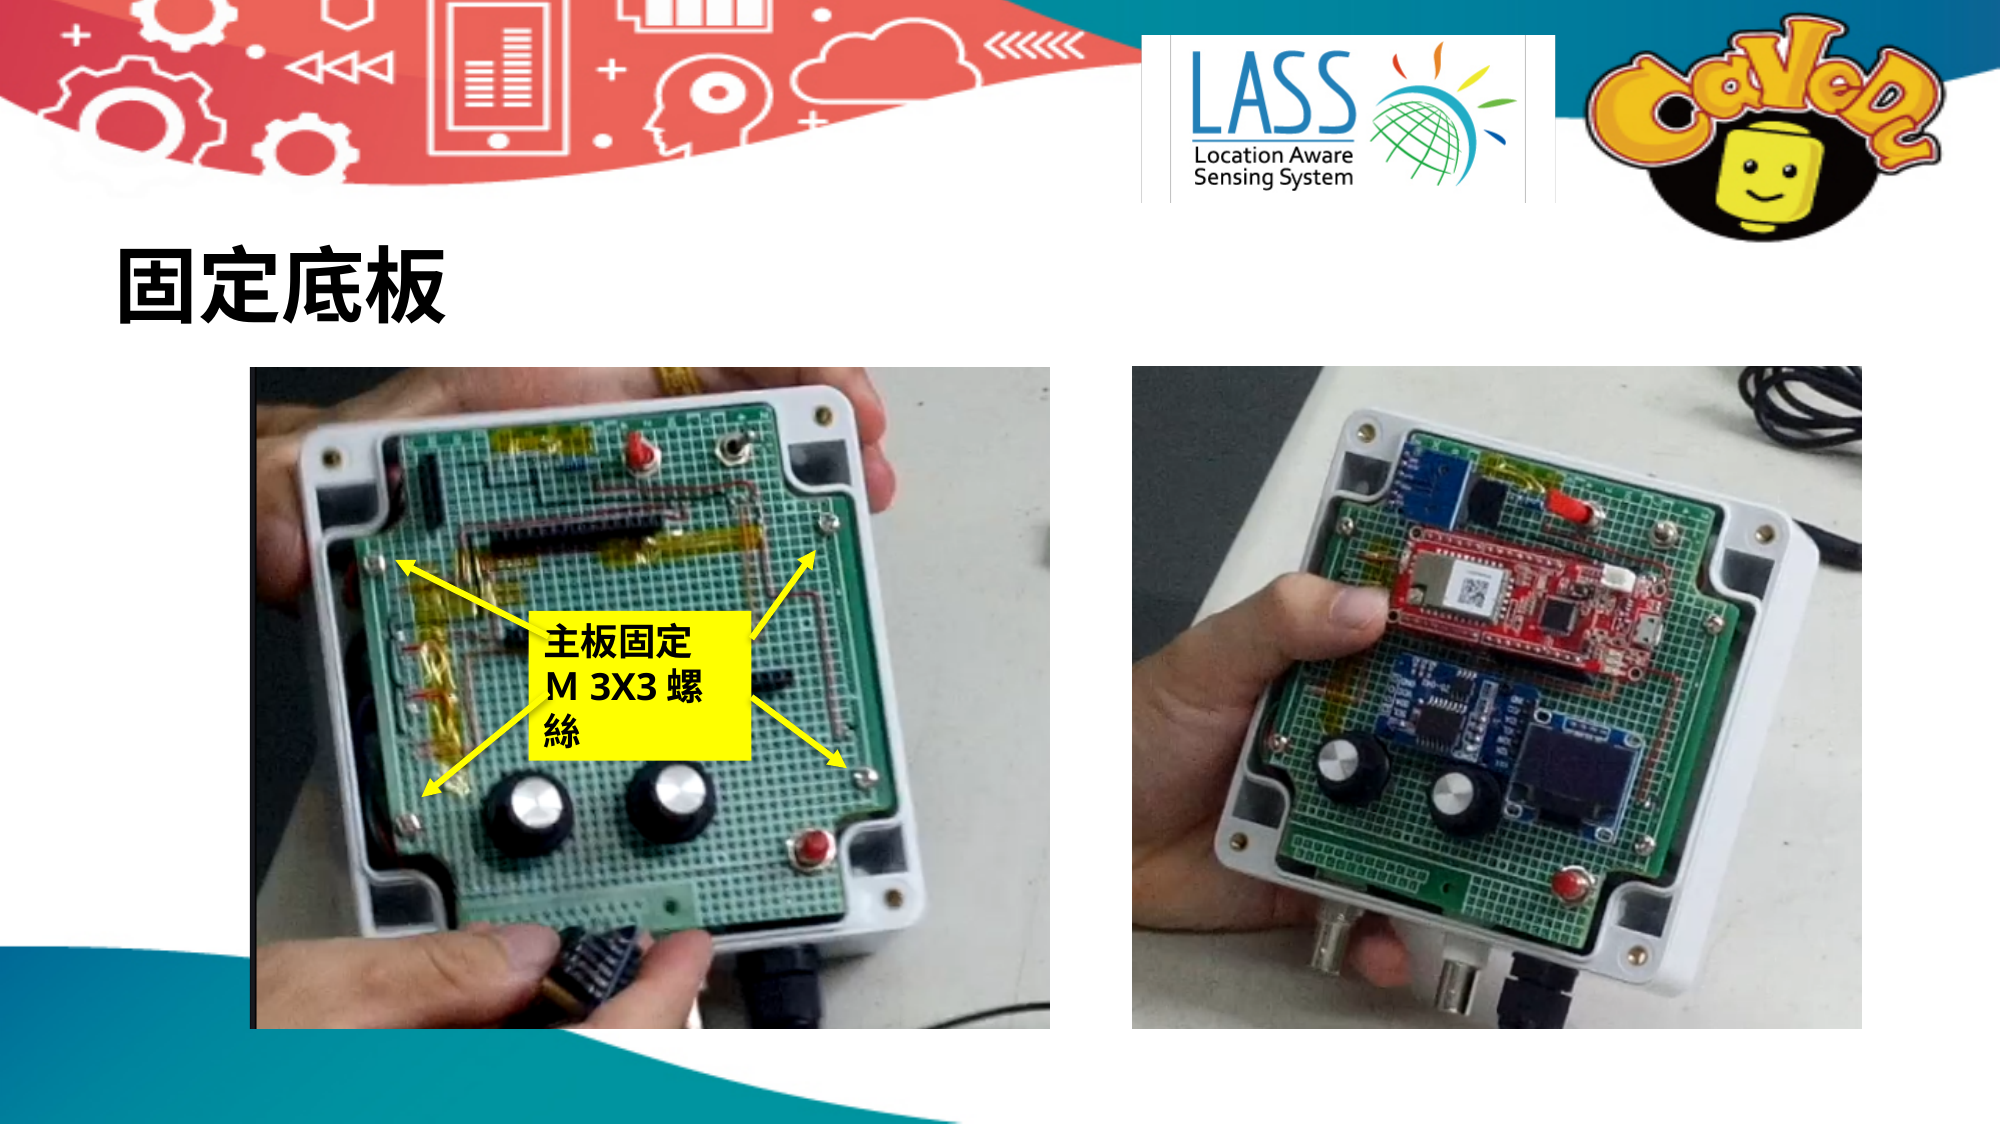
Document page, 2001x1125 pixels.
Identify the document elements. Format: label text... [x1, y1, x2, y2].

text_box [394, 559, 549, 637]
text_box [751, 549, 817, 639]
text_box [751, 696, 848, 769]
title 固定底板 [99, 218, 1900, 347]
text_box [421, 692, 549, 798]
picture [0, 0, 2000, 1124]
